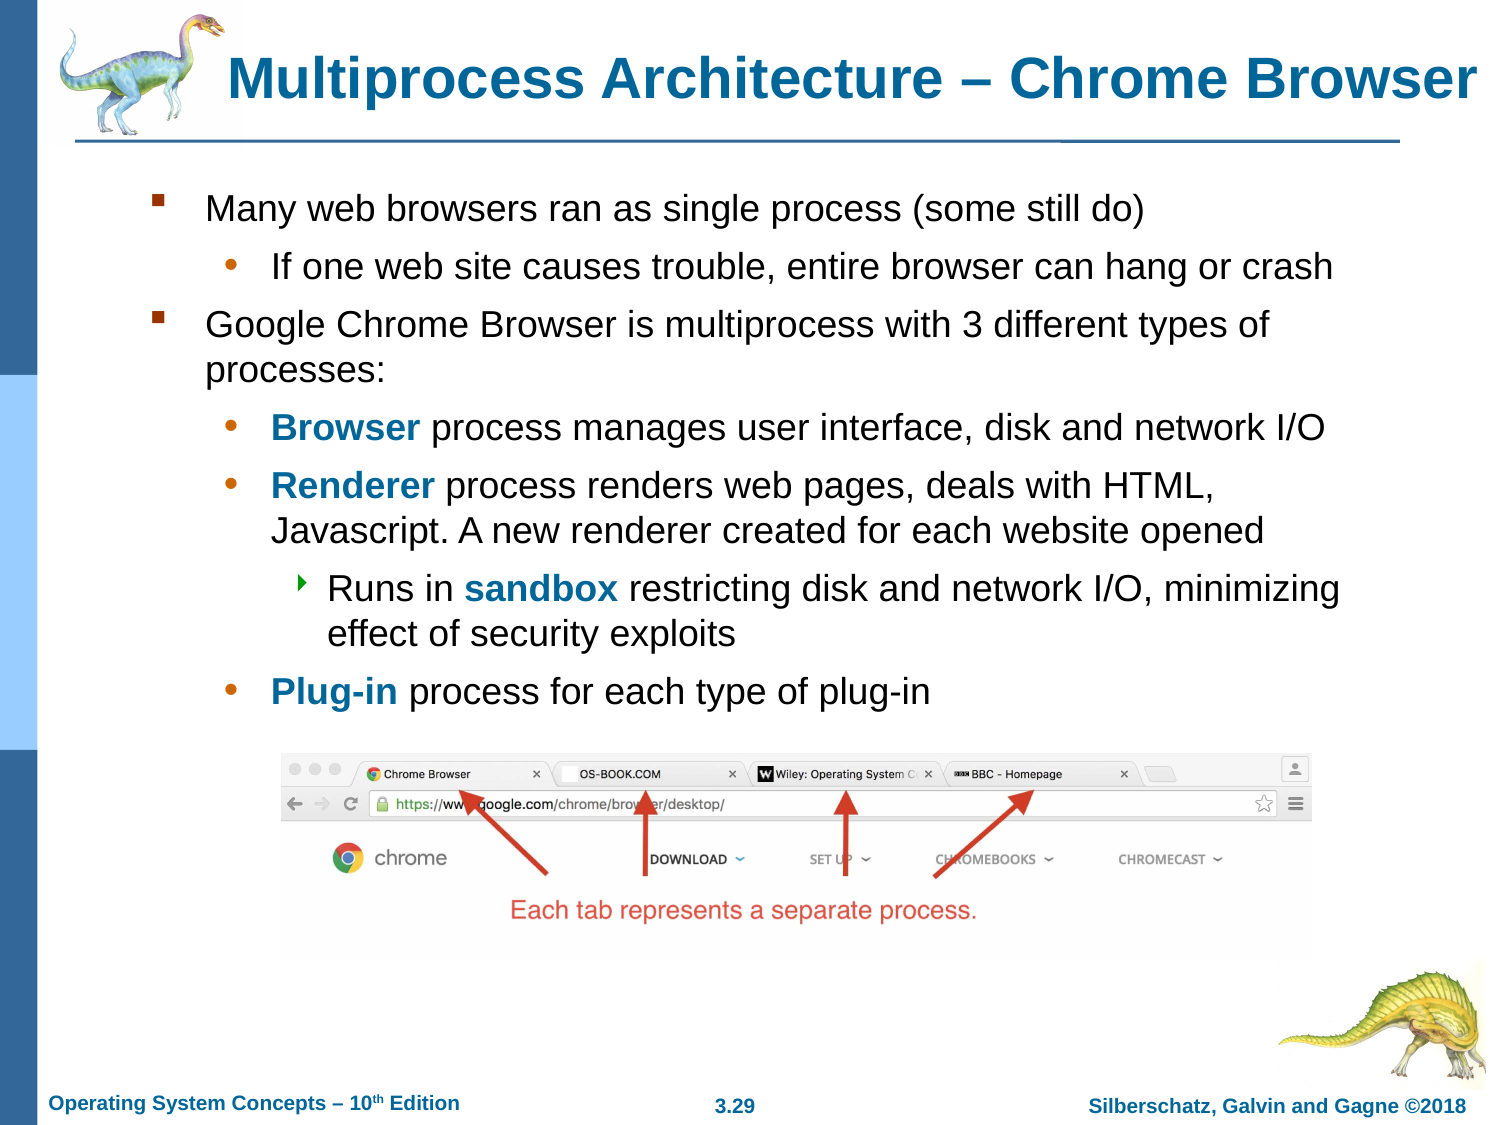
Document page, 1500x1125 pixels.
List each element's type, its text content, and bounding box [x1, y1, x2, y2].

picture [46, 0, 243, 149]
list Many web browsers ran as single process (some still do) If one web site causes trouble, entire browser can hang or crash Google Chrome Browser is multiprocess with 3 different types of processes: Browser process manages user interface, disk and network I/O Renderer process renders web pages, deals with HTML, Javascript. A new renderer created for each website opened Runs in sandbox restricting disk and network I/O, minimizing effect of security exploits Plug-in process for each type of plug-in [133, 176, 1415, 911]
picture [281, 752, 1486, 1090]
title Multiprocess Architecture – Chrome Browser [197, 23, 1500, 118]
